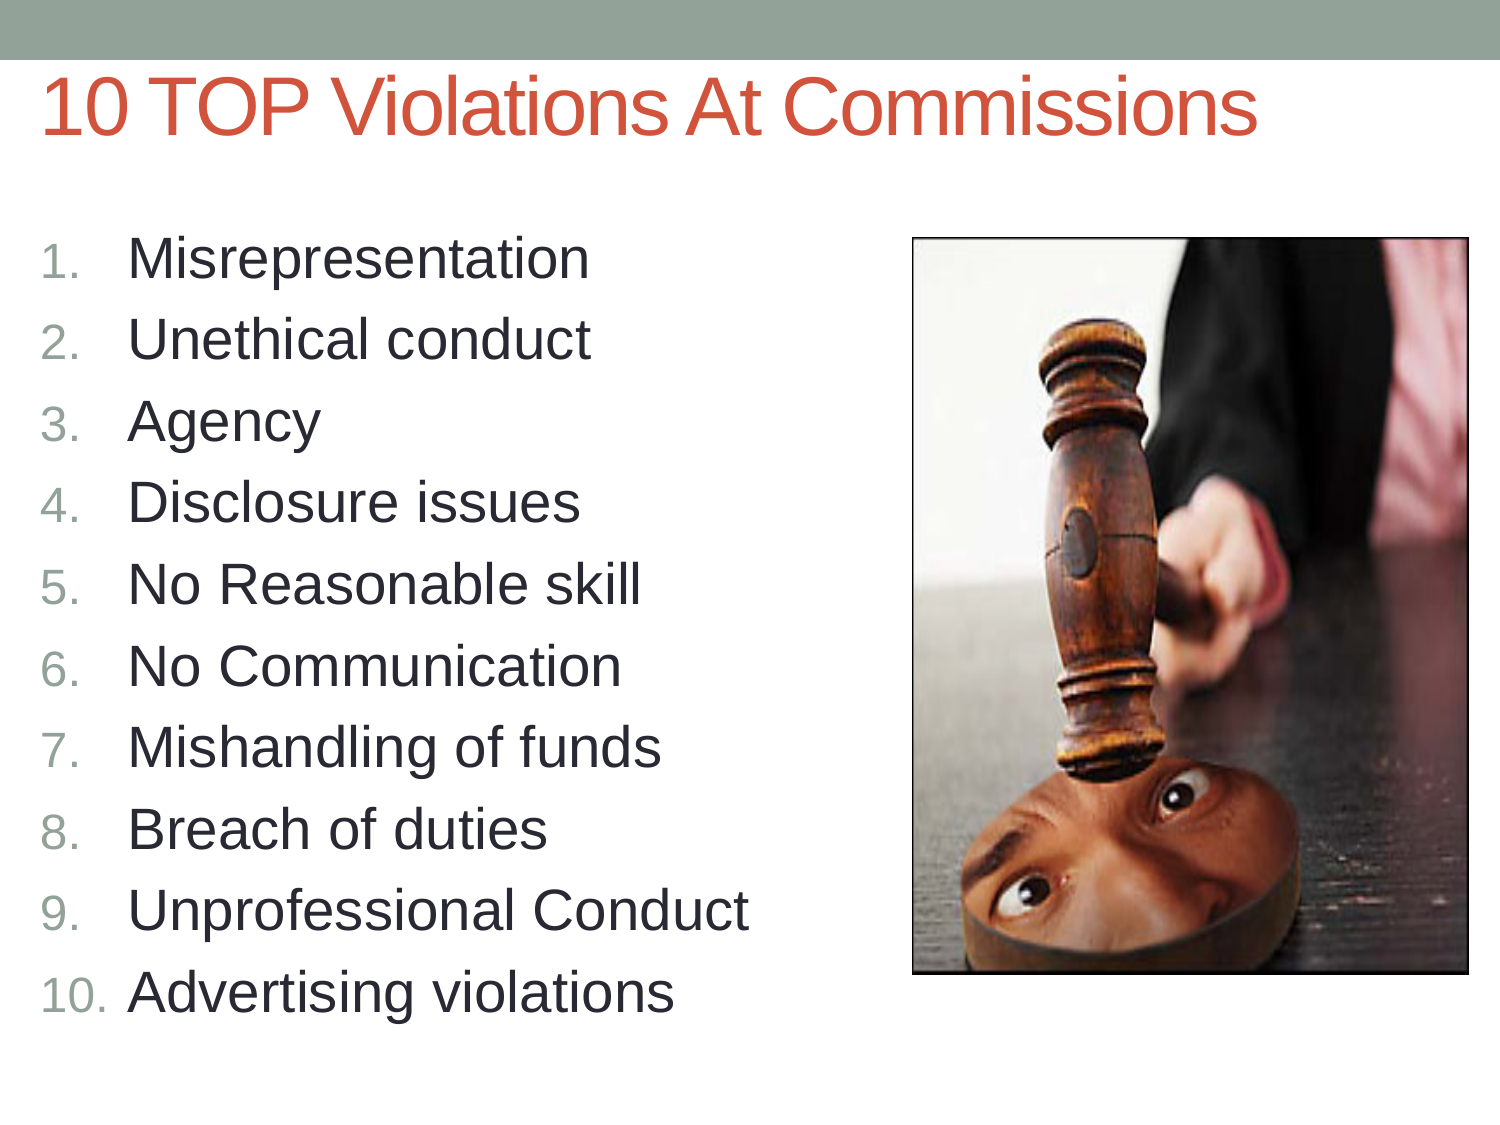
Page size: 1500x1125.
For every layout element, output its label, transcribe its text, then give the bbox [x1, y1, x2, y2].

title 10 TOP Violations At Commissions [24, 45, 1475, 233]
list Misrepresentation Unethical conduct Agency Disclosure issues No Reasonable skill No Communication Mishandling of funds Breach of duties Unprofessional Conduct Advertising violations [24, 212, 888, 1043]
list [912, 237, 1469, 976]
